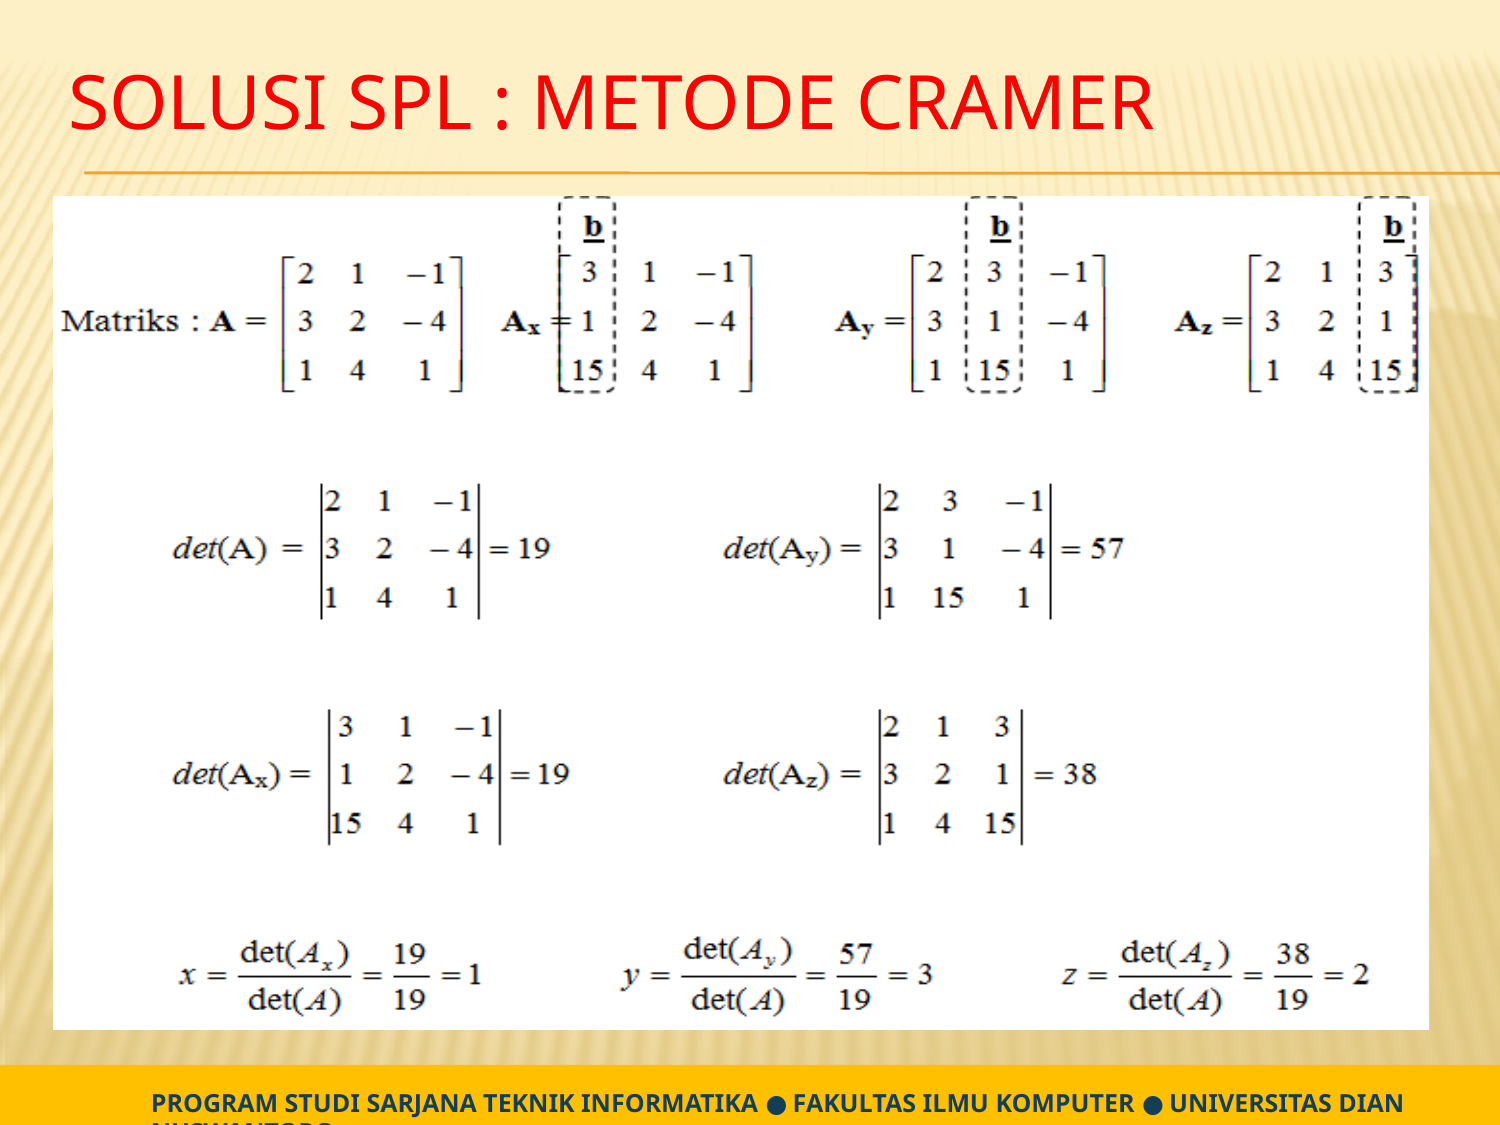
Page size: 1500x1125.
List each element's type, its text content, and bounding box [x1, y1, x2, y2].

text_box PROGRAM STUDI SARJANA TEKNIK INFORMATIKA ● FAKULTAS ILMU KOMPUTER ● UNIVERSITAS DIAN NUSWANTORO [135, 1079, 1500, 1125]
picture [0, 0, 1500, 1064]
text_box [0, 1064, 1500, 1125]
title SOLUSI SPL : METODE CRAMER [53, 30, 1479, 169]
